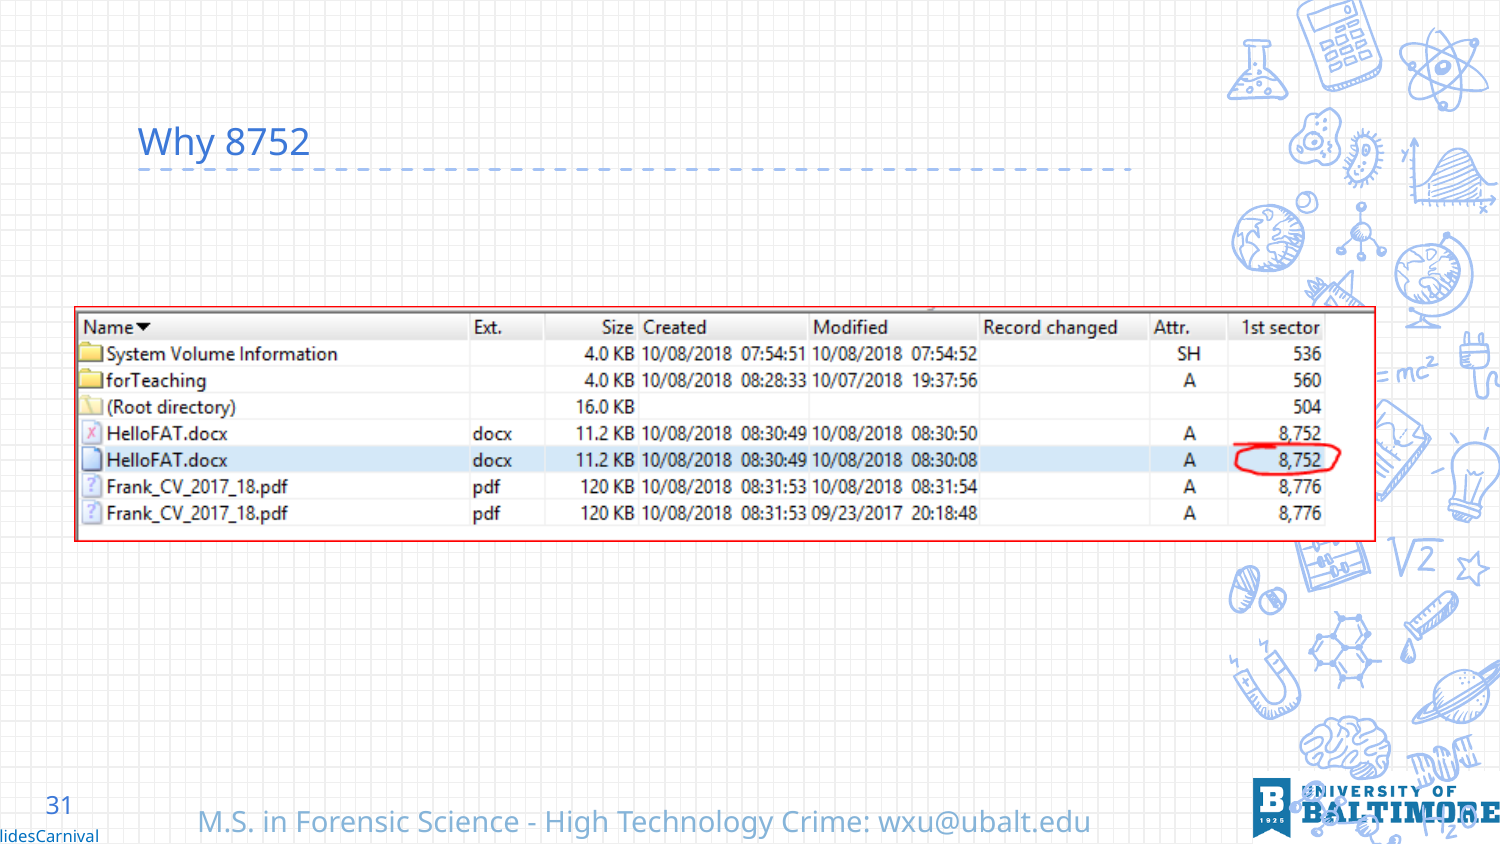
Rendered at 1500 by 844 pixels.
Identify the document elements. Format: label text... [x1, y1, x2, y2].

slide_number 31 [14, 774, 105, 840]
picture [74, 305, 1377, 543]
picture [1316, 786, 1321, 797]
picture [1253, 771, 1500, 844]
title Why 8752 [122, 36, 1130, 178]
picture [1365, 817, 1376, 833]
picture [1327, 813, 1336, 822]
